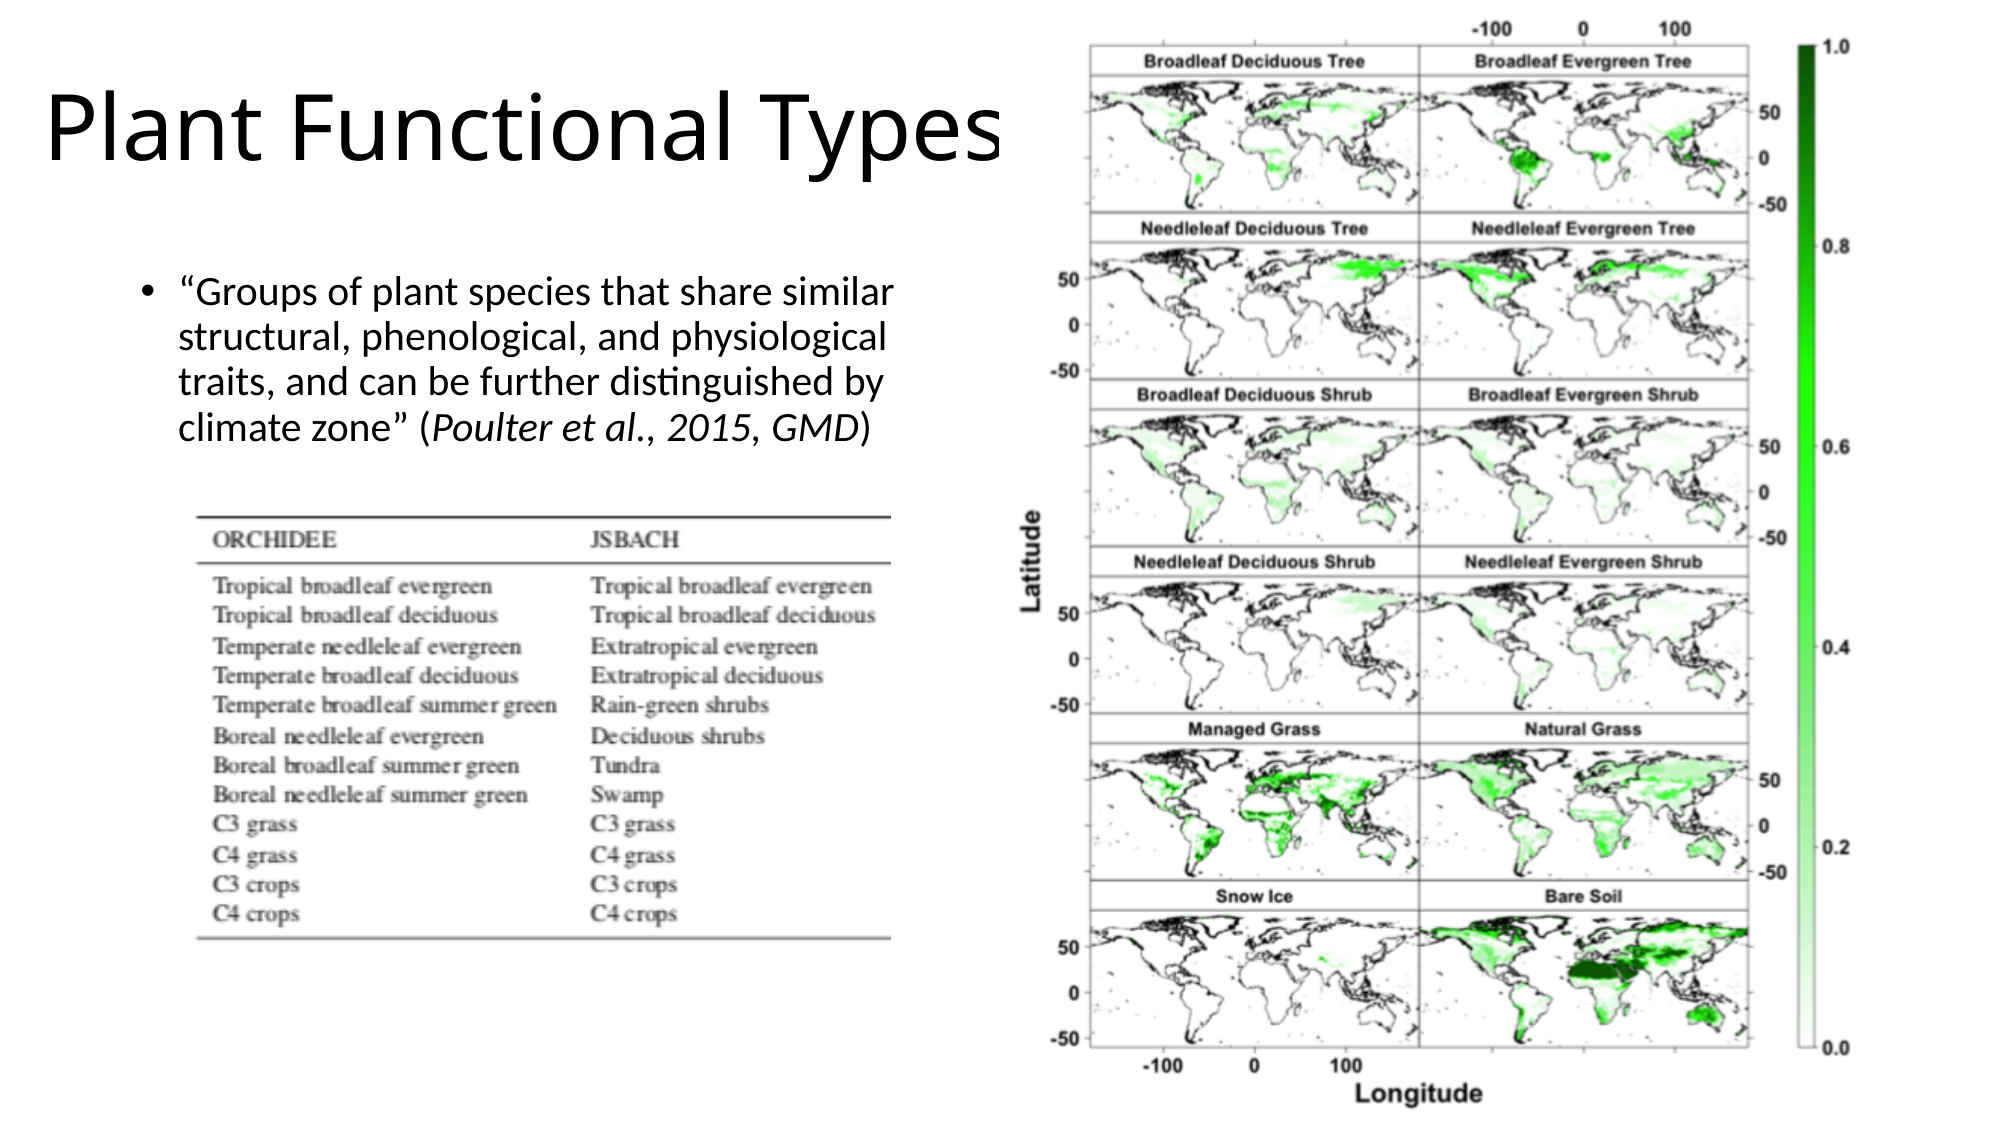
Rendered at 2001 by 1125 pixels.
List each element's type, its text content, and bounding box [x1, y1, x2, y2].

title Plant Functional Types [28, 22, 999, 240]
picture [194, 502, 891, 956]
picture [999, 0, 1875, 1125]
list “Groups of plant species that share similar structural, phenological, and physiological traits, and can be further distinguished by climate zone” (Poulter et al., 2015, GMD) [125, 262, 999, 977]
